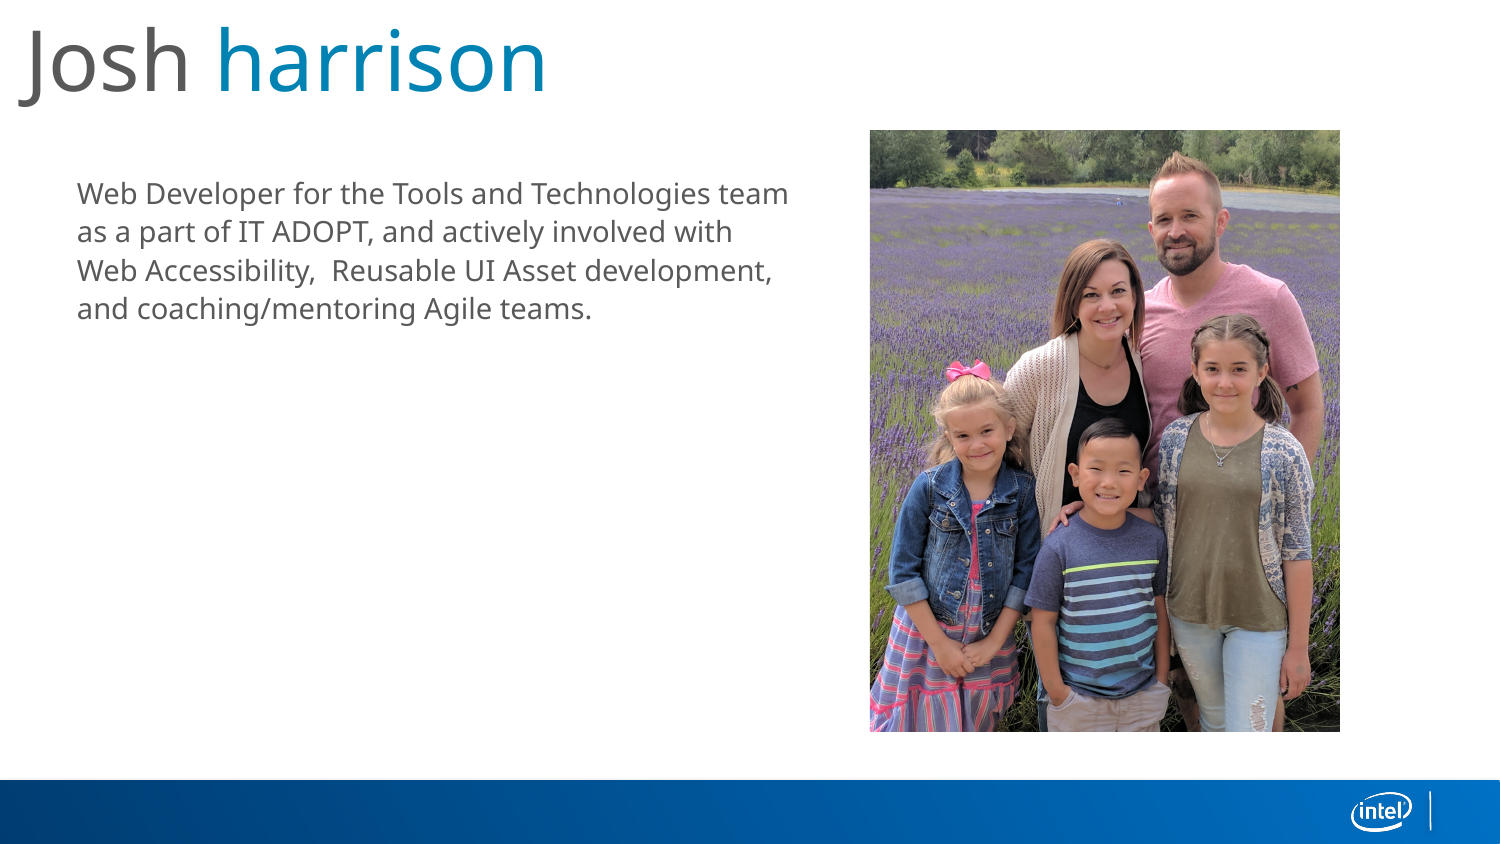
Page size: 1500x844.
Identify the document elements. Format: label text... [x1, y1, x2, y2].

text_box Josh harrison [11, 0, 1412, 116]
text_box Web Developer for the Tools and Technologies team as a part of IT ADOPT, and actively involved with Web Accessibility, Reusable UI Asset development, and coaching/mentoring Agile teams. [76, 171, 798, 326]
picture [1351, 792, 1412, 832]
picture [869, 130, 1341, 732]
